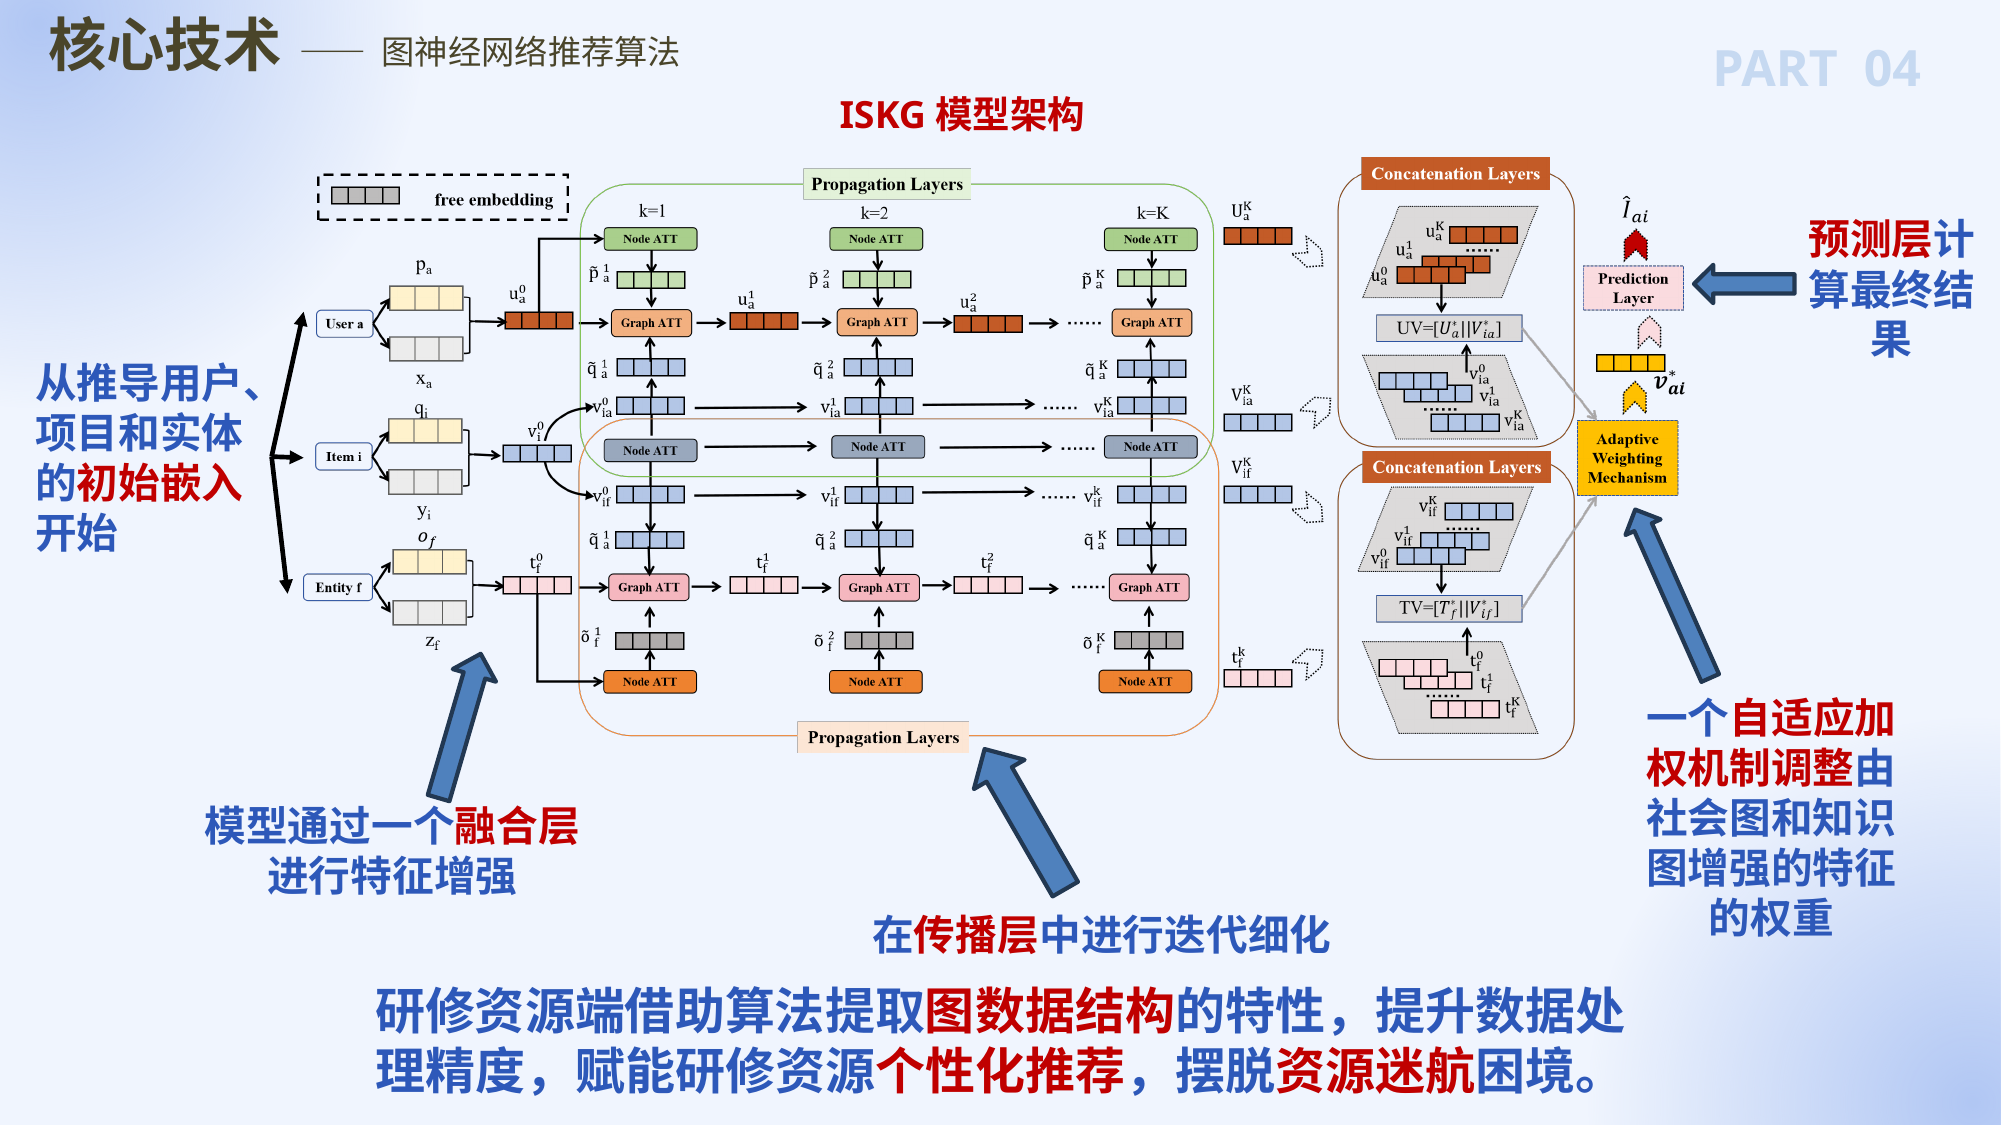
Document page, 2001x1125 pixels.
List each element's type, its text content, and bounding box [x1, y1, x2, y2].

text_box [1702, 630, 1721, 684]
text_box —— 图神经网络推荐算法 [417, 4, 895, 79]
text_box 核心技术 [33, 0, 417, 86]
text_box 一个自适应加权机制调整由社会图和知识图增强的特征的权重 [1617, 684, 1925, 950]
text_box ISKG模型架构 [813, 83, 1112, 143]
text_box 从推导用户、项目和实体的初始嵌入开始 [20, 349, 266, 564]
text_box 研修资源端借助算法提取图数据结构的特性，提升数据处理精度，赋能研修资源个性化推荐，摆脱资源迷航困境。 [338, 971, 1662, 1107]
text_box 模型通过一个融合层进行特征增强 [178, 792, 606, 908]
text_box 在传播层中进行迭代细化 [857, 901, 1352, 967]
picture [303, 157, 1697, 760]
text_box [971, 768, 1080, 899]
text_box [271, 457, 288, 594]
text_box [0, 0, 425, 410]
text_box [1702, 262, 1797, 306]
text_box PART 04 [1661, 28, 1973, 104]
text_box [1586, 716, 2000, 1125]
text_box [271, 311, 304, 457]
text_box 预测层计算最终结果 [1787, 205, 1997, 371]
text_box [425, 768, 462, 804]
